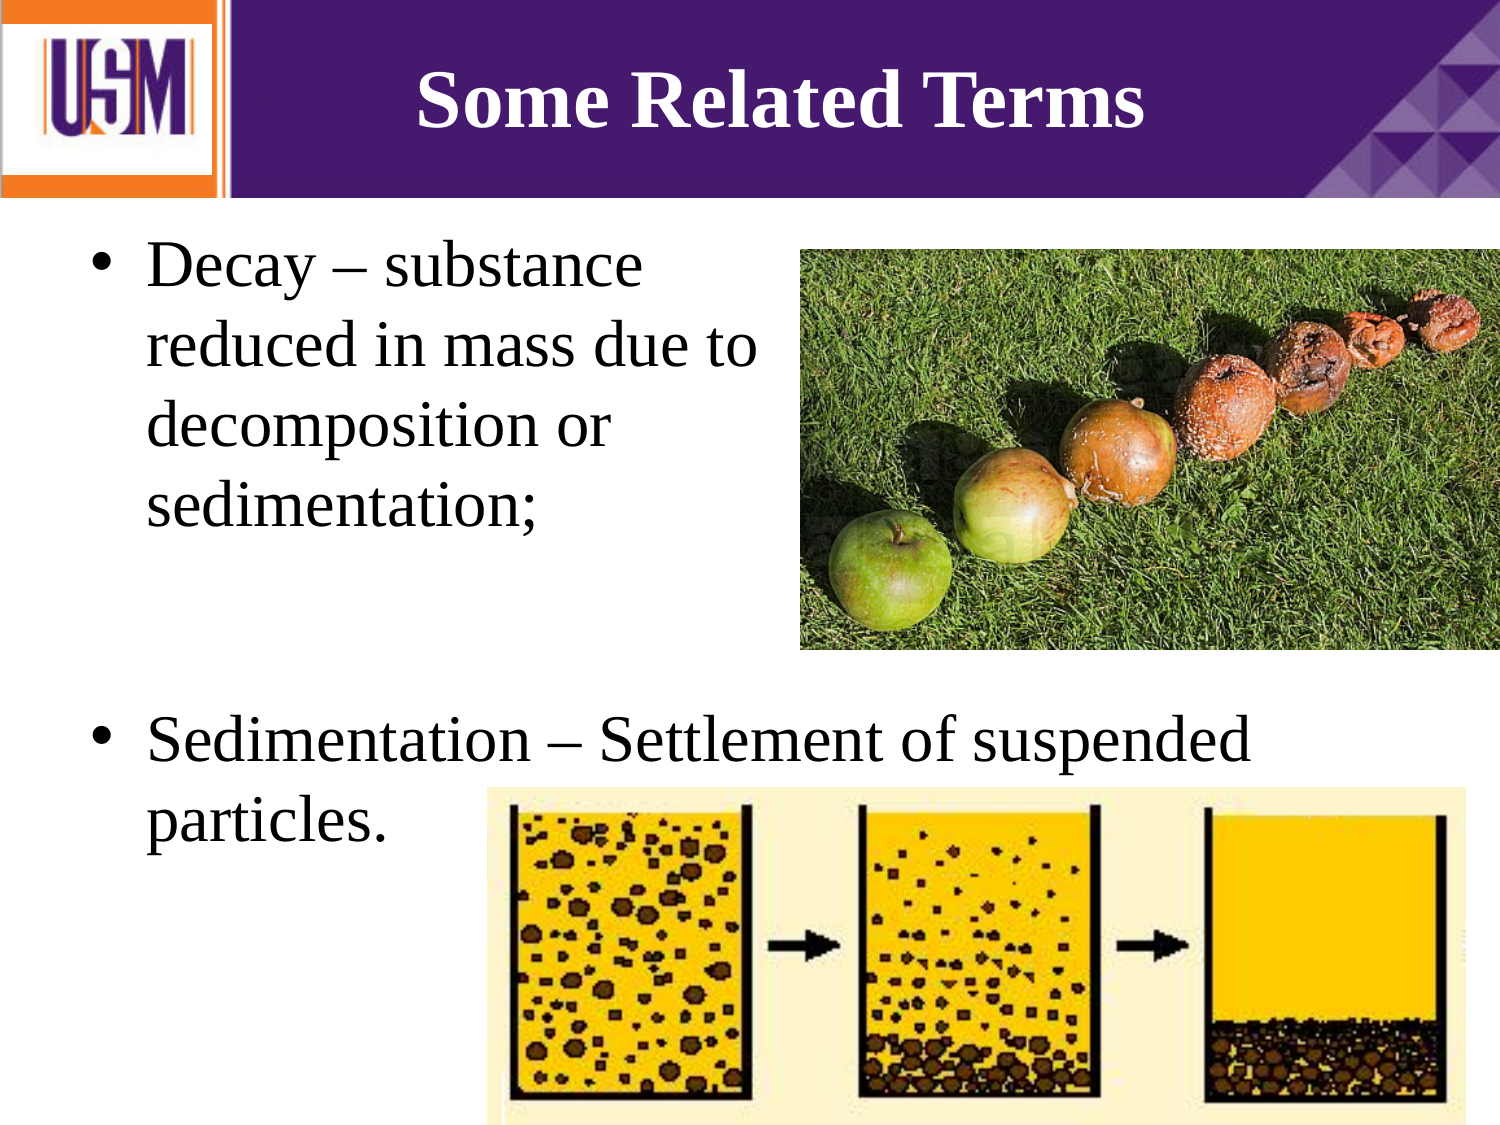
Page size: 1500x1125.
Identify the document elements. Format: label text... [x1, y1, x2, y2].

picture [487, 787, 1466, 1125]
picture [800, 249, 1500, 651]
picture [0, 0, 1500, 198]
list Decay – substance reduced in mass due to decomposition or sedimentation; Sedimentation – Settlement of suspended particles. [75, 212, 1425, 1063]
